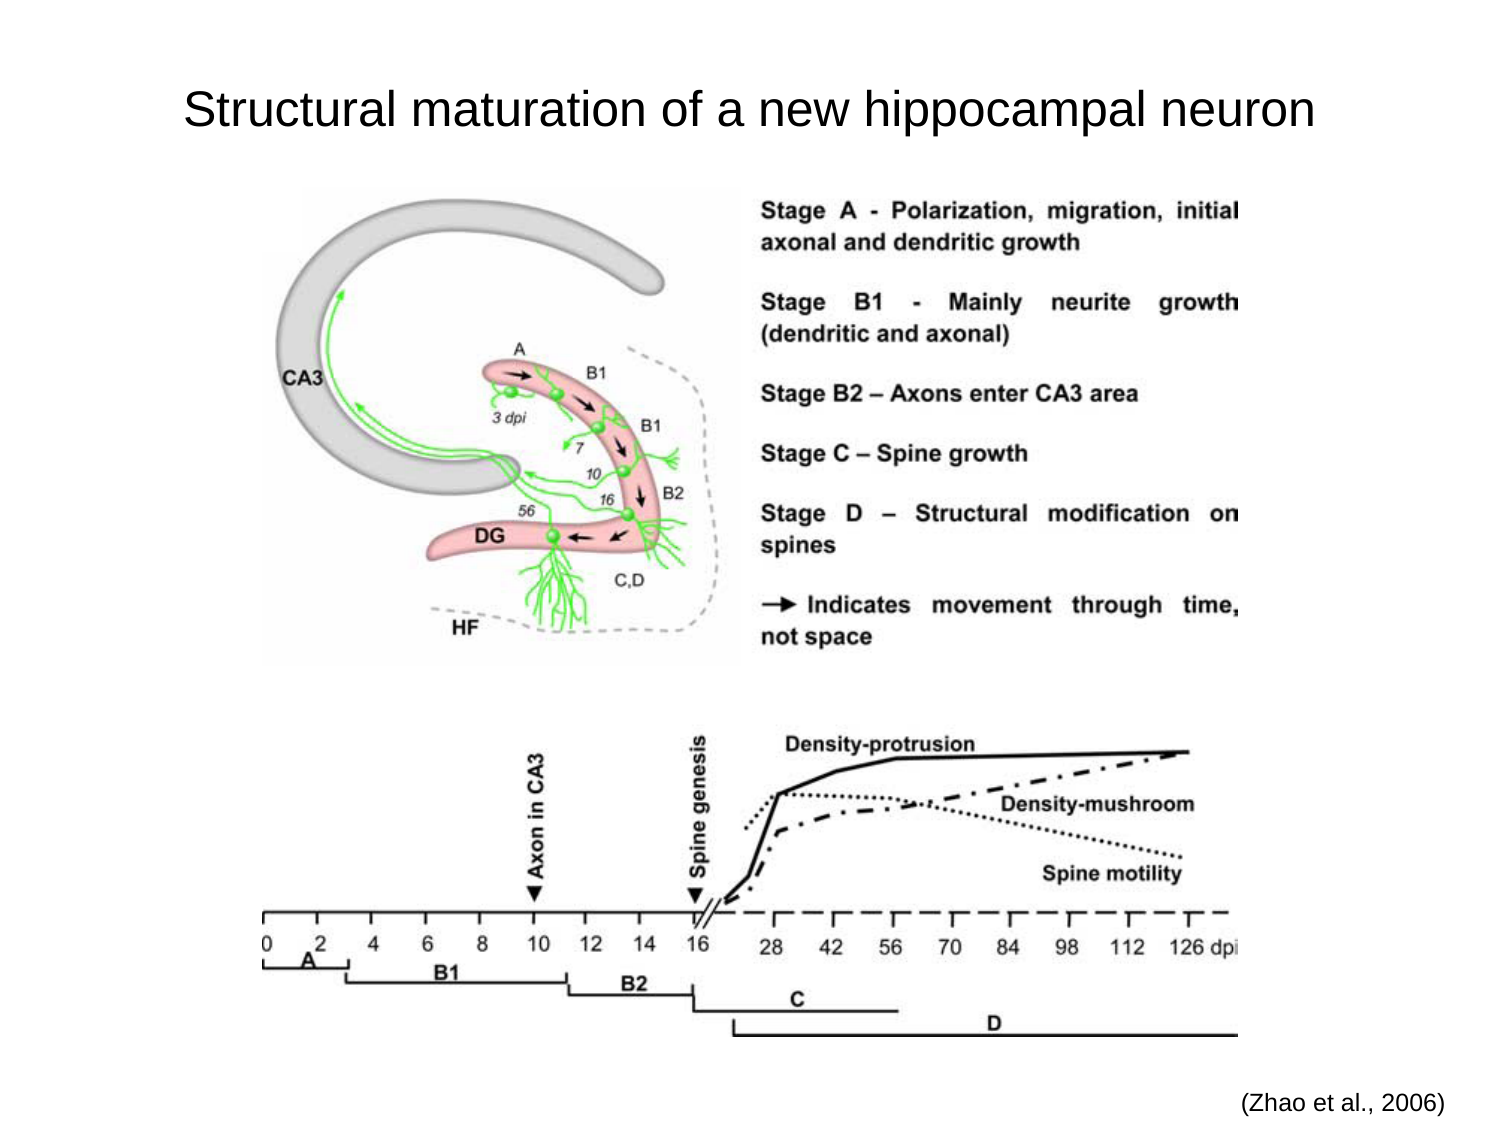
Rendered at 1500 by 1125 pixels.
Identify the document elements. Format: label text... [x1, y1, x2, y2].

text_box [249, 174, 1238, 1038]
text_box (Zhao et al., 2006) [1225, 1079, 1461, 1125]
title Structural maturation of a new hippocampal neuron [75, 12, 1425, 200]
